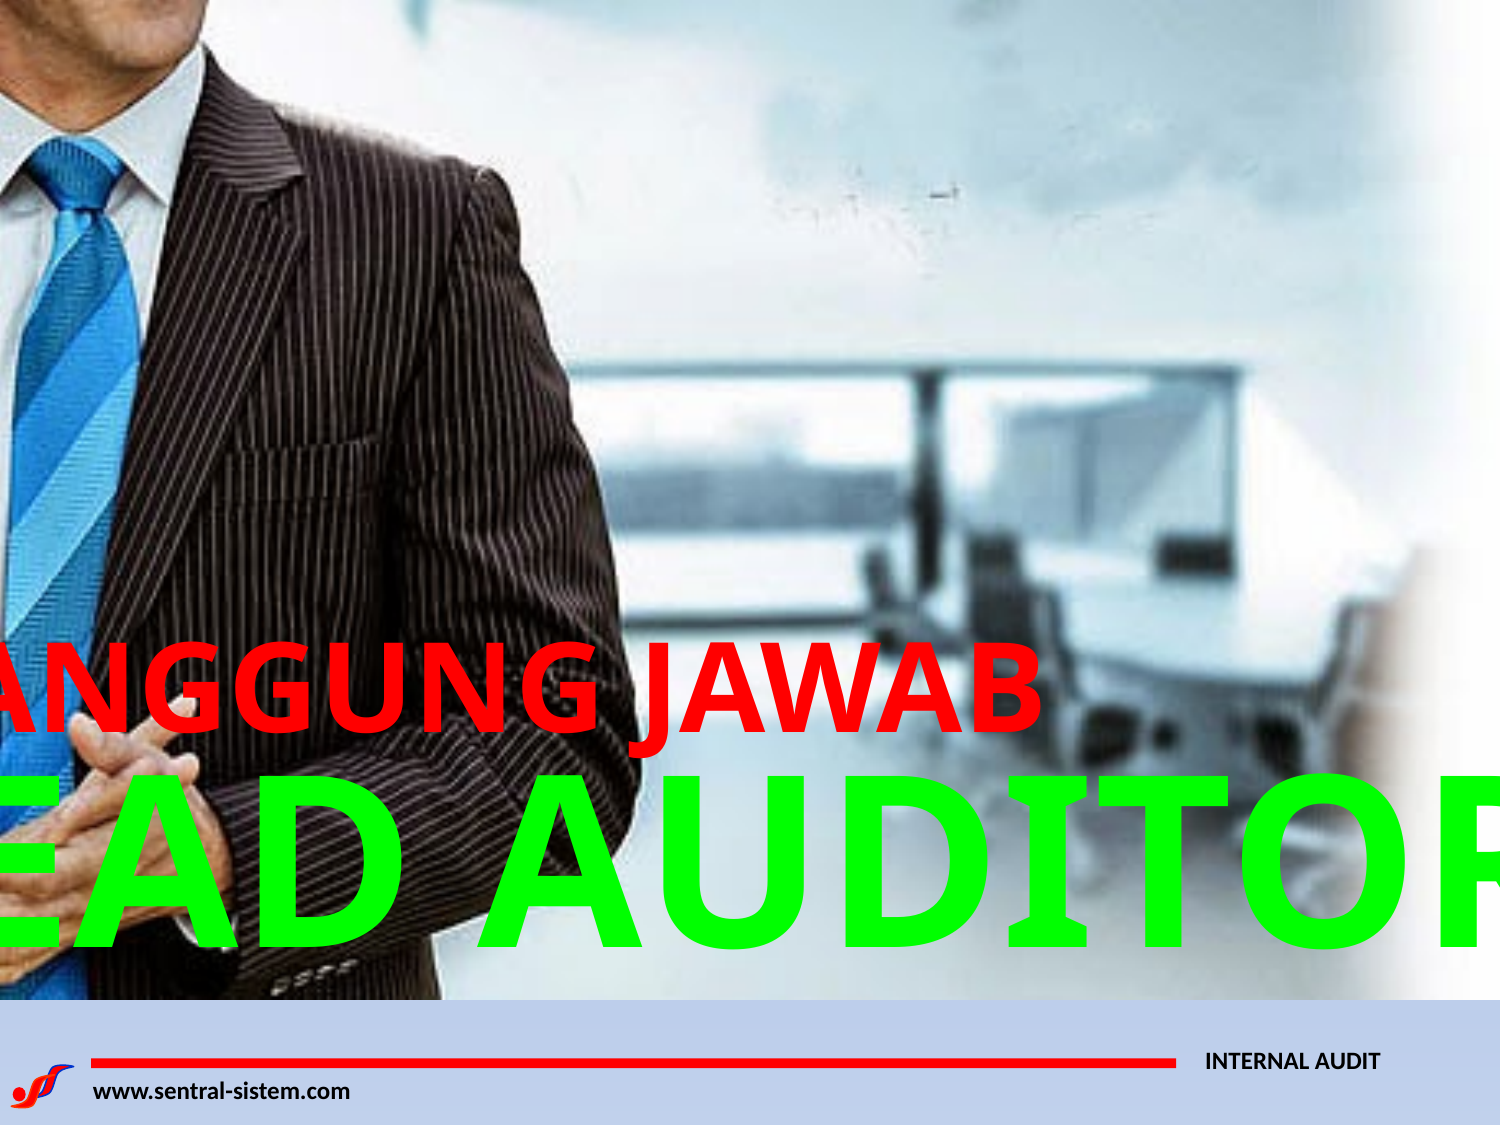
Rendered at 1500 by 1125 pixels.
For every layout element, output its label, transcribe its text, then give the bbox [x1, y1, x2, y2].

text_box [10, 1058, 1177, 1110]
picture [0, 0, 1500, 1001]
text_box INTERNAL AUDIT [1190, 1037, 1397, 1083]
